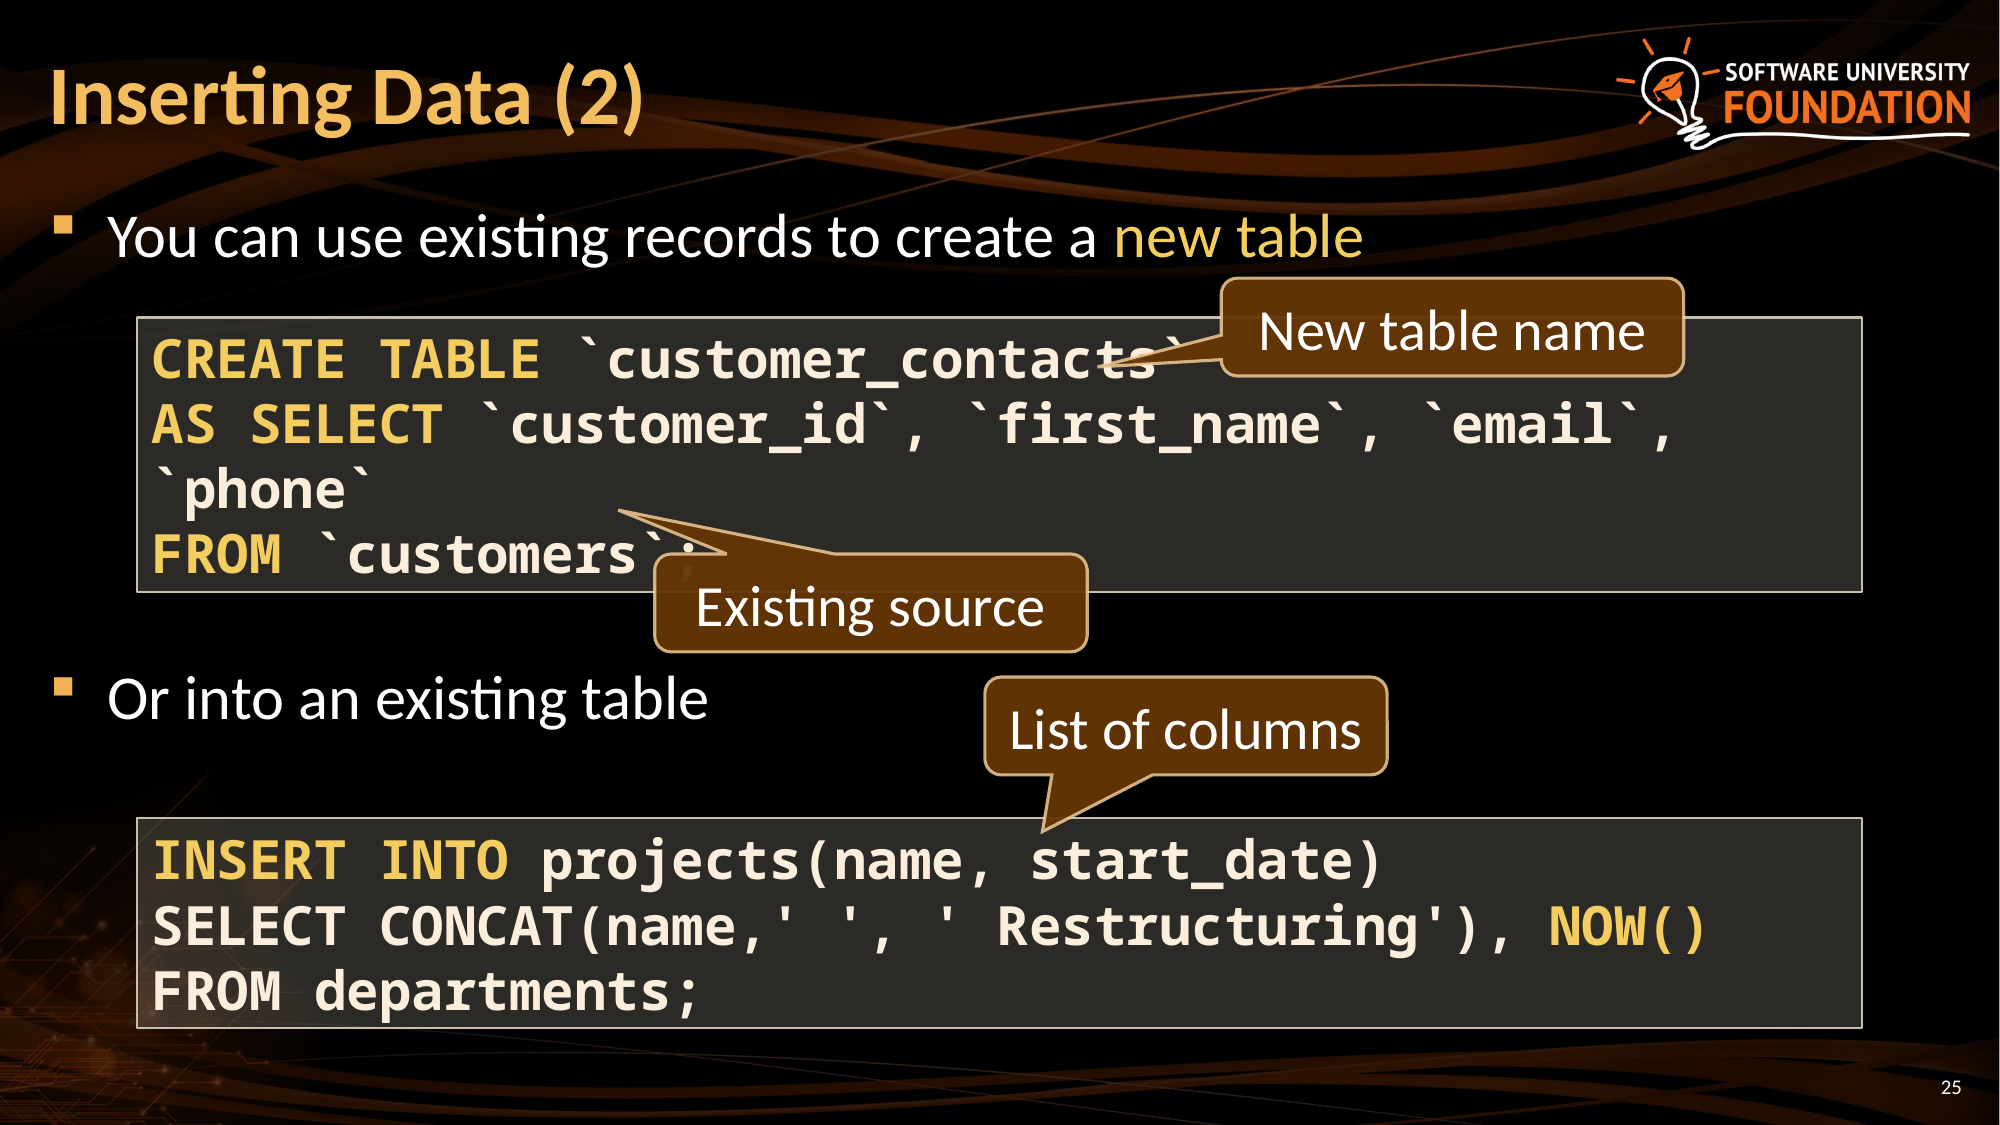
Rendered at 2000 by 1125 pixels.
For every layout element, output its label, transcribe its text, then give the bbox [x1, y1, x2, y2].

title Inserting Data (2) [30, 6, 1602, 189]
slide_number 25 [1897, 1070, 1968, 1103]
text_box CREATE TABLE `customer_contacts` AS SELECT `customer_id`, `first_name`, `email`, `phone` FROM `customers`; [137, 317, 1863, 593]
text_box List of columns [983, 675, 1389, 834]
text_box New table name [1097, 277, 1685, 378]
text_box Existing source [617, 509, 1089, 653]
picture [0, 0, 2000, 1125]
list You can use existing records to create a new table Or into an existing table [31, 188, 1968, 1103]
text_box INSERT INTO projects(name, start_date) SELECT CONCAT(name,' ', ' Restructuring'), NOW() FROM departments; [137, 818, 1863, 1029]
